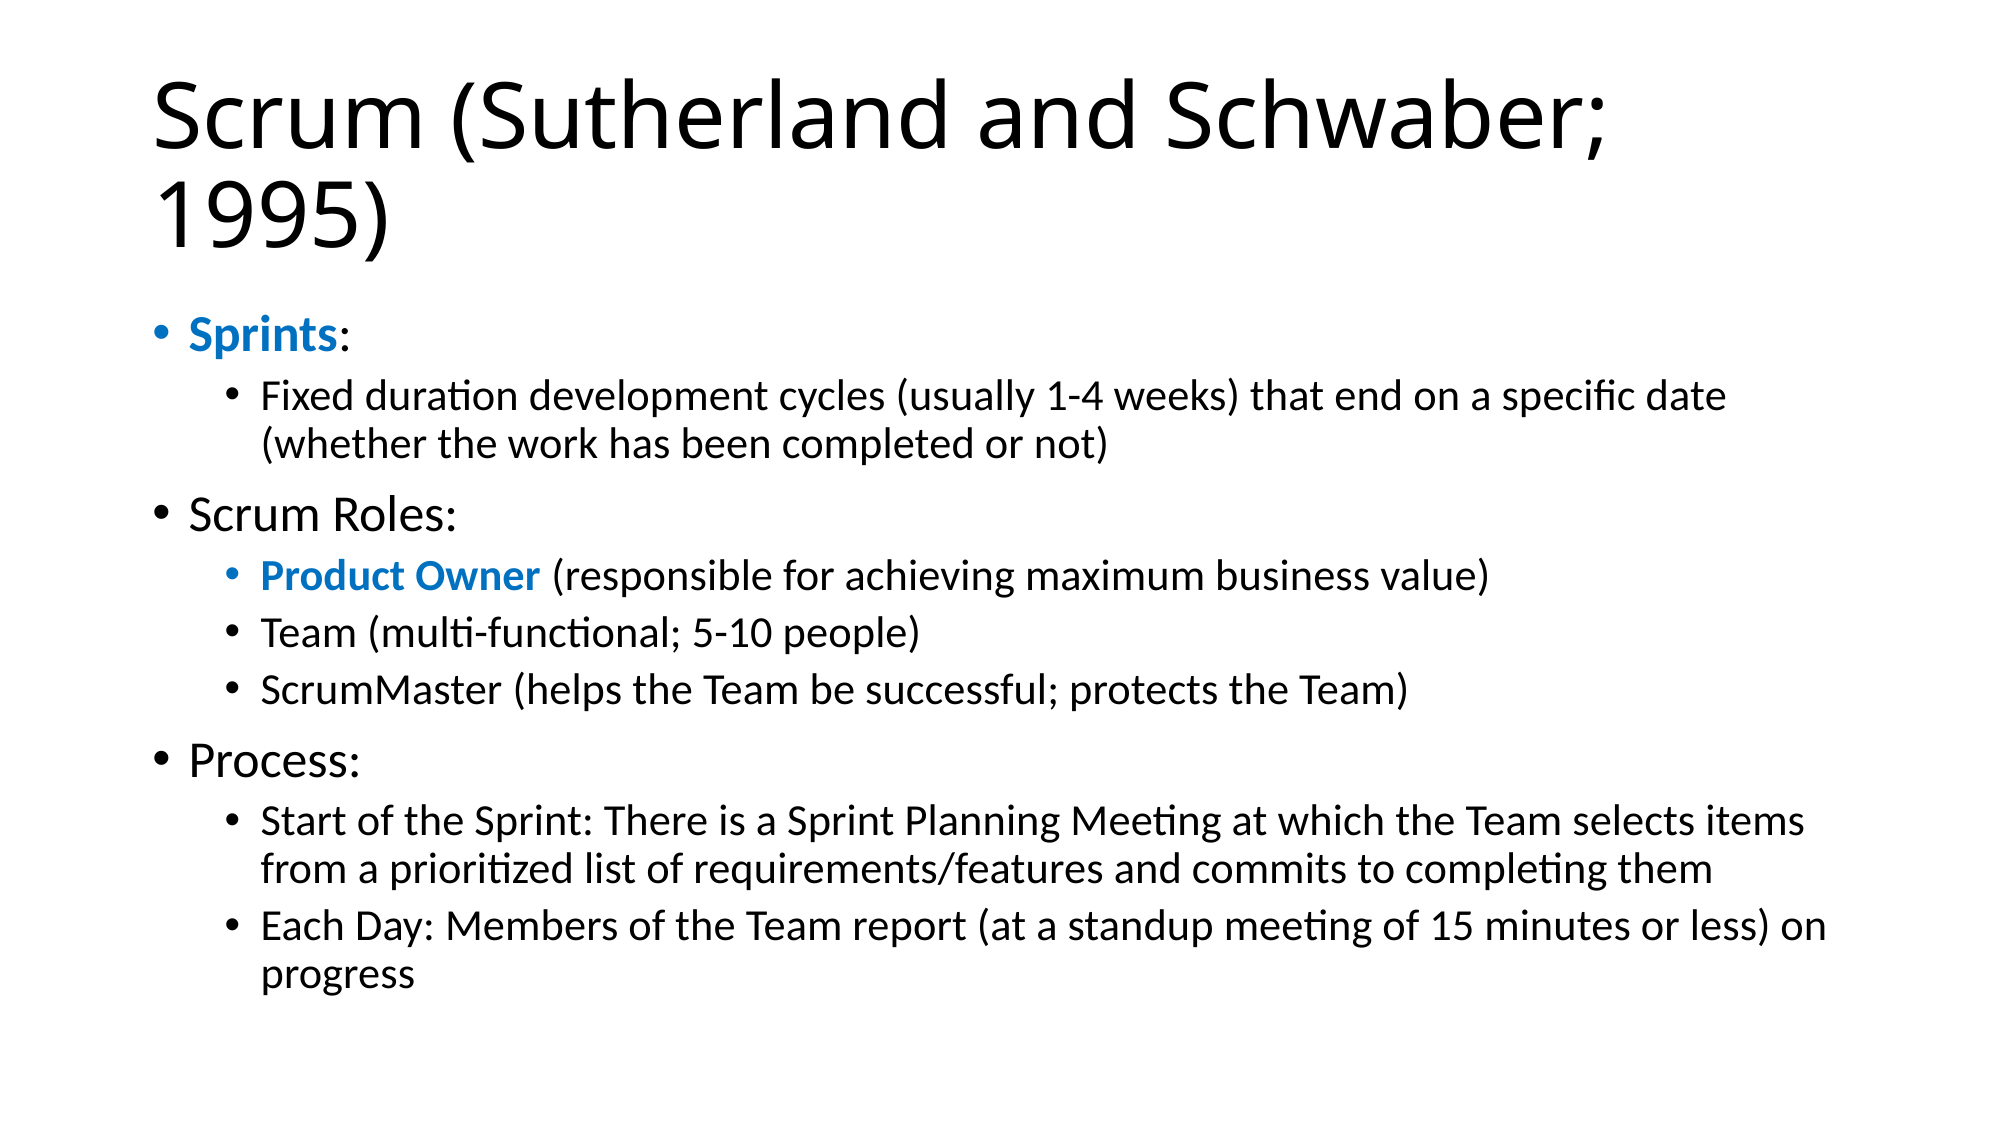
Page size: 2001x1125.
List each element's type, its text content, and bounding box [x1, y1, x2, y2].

list Sprints: Fixed duration development cycles (usually 1-4 weeks) that end on a specific date (whether the work has been completed or not) Scrum Roles: Product Owner (responsible for achieving maximum business value) Team (multi-functional; 5-10 people) ScrumMaster (helps the Team be successful; protects the Team) Process: Start of the Sprint: There is a Sprint Planning Meeting at which the Team selects items from a prioritized list of requirements/features and commits to completing them Each Day: Members of the Team report (at a standup meeting of 15 minutes or less) on progress [137, 299, 1863, 1014]
title Scrum (Sutherland and Schwaber; 1995) [137, 59, 1863, 278]
